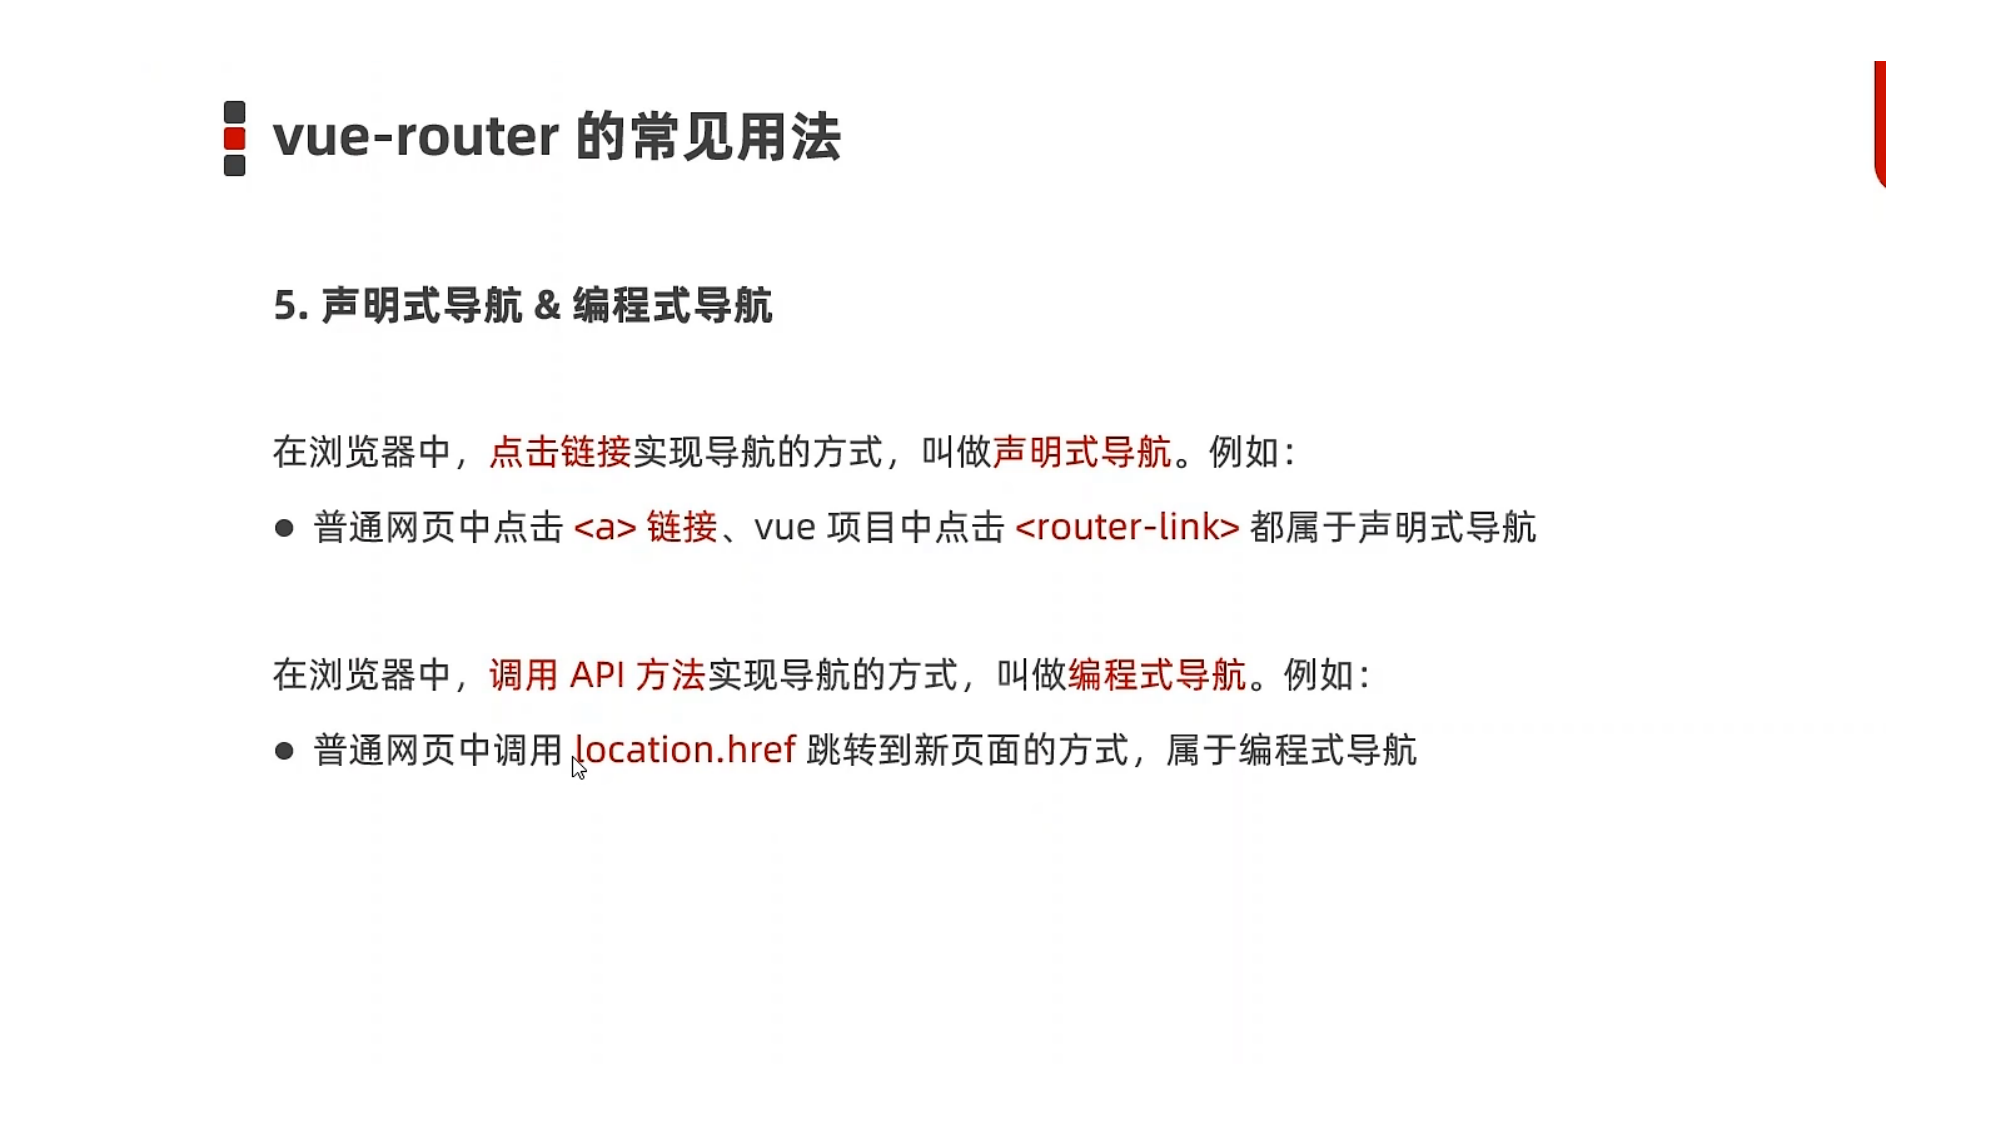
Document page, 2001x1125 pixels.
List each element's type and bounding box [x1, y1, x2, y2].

picture [114, 61, 1886, 1064]
